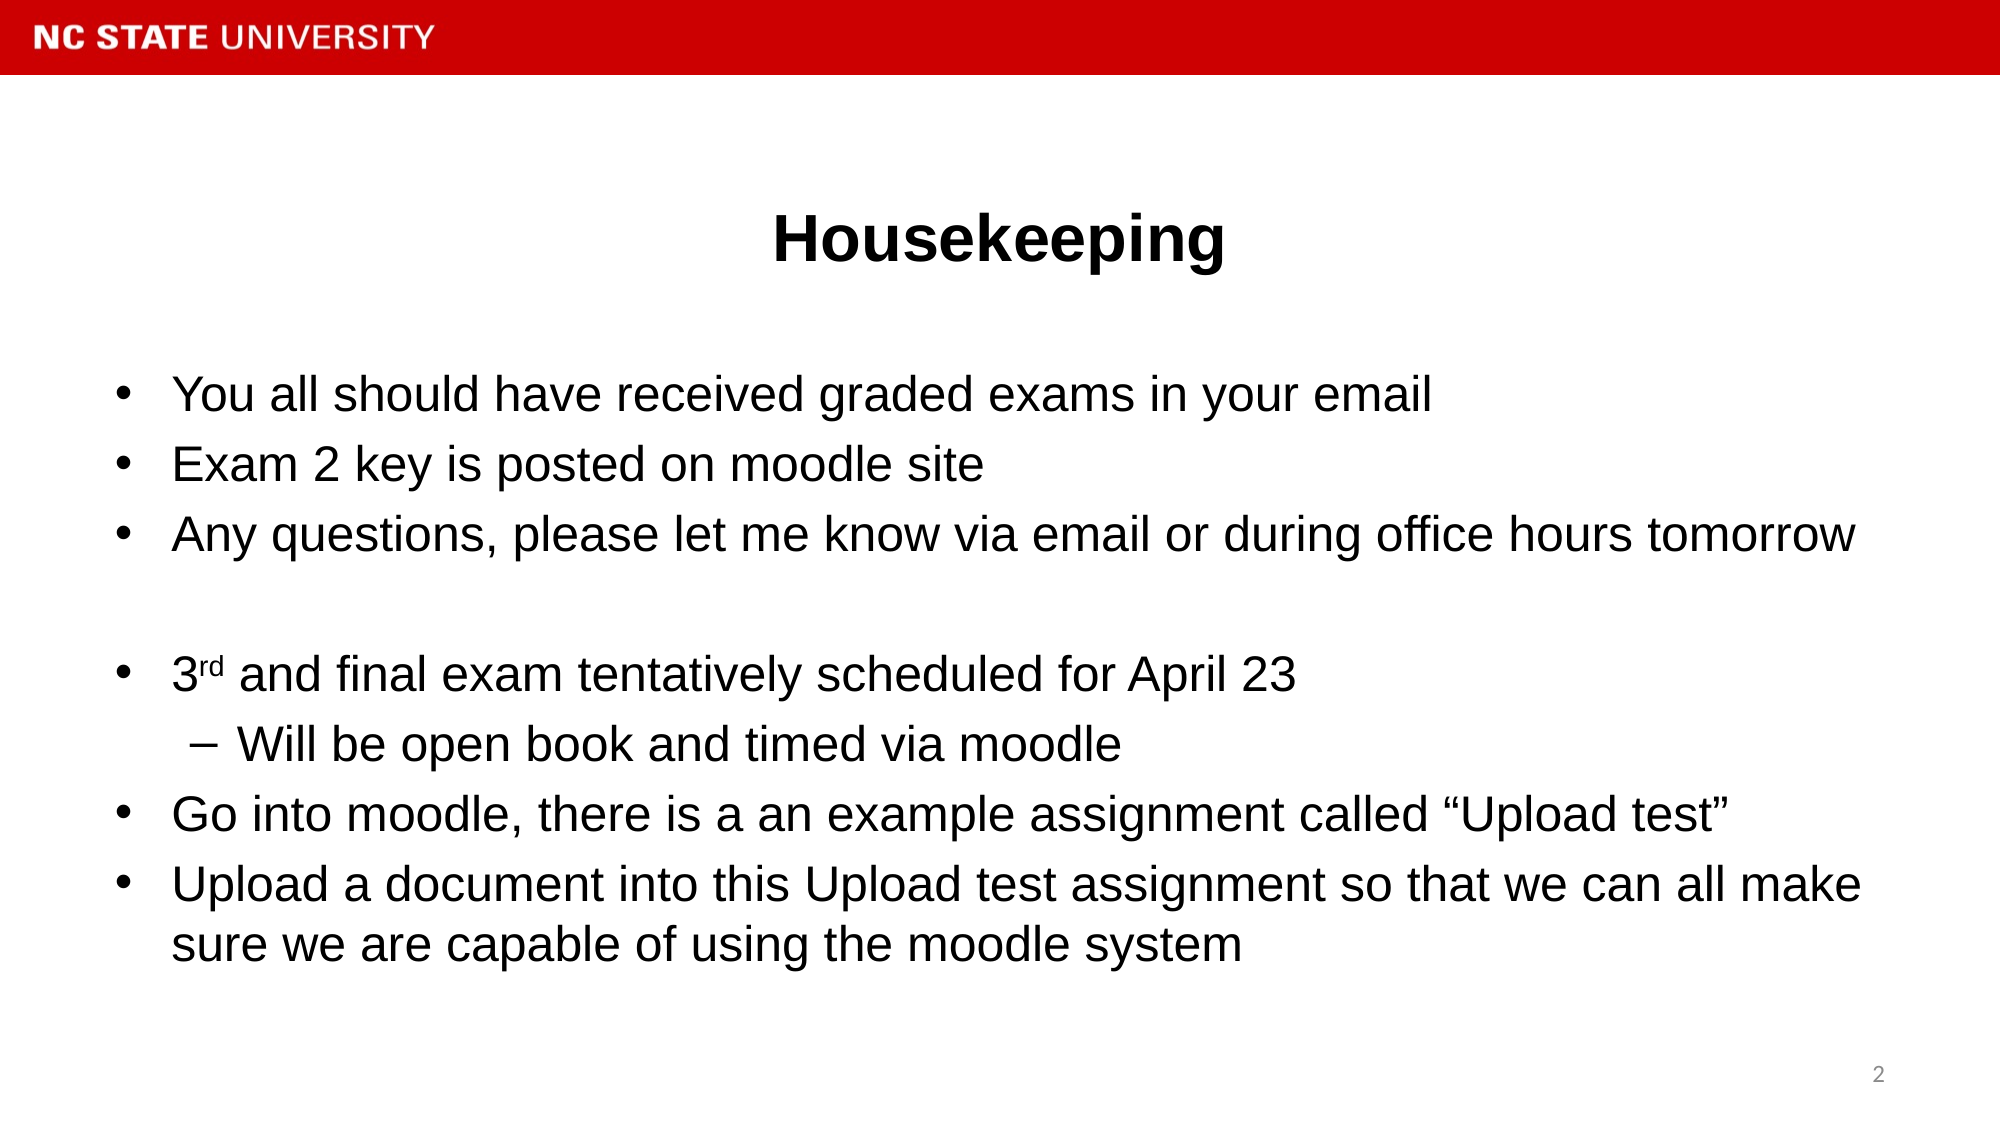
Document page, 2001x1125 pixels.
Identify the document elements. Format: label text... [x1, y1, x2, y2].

picture [0, 0, 2000, 75]
slide_number 2 [1433, 1042, 1900, 1103]
title Housekeeping [99, 147, 1900, 323]
list You all should have received graded exams in your email Exam 2 key is posted on moodle site Any questions, please let me know via email or during office hours tomorrow 3rd and final exam tentatively scheduled for April 23 Will be open book and timed via moodle Go into moodle, there is a an example assignment called “Upload test” Upload a document into this Upload test assignment so that we can all make sure we are capable of using the moodle system [99, 354, 1900, 1005]
